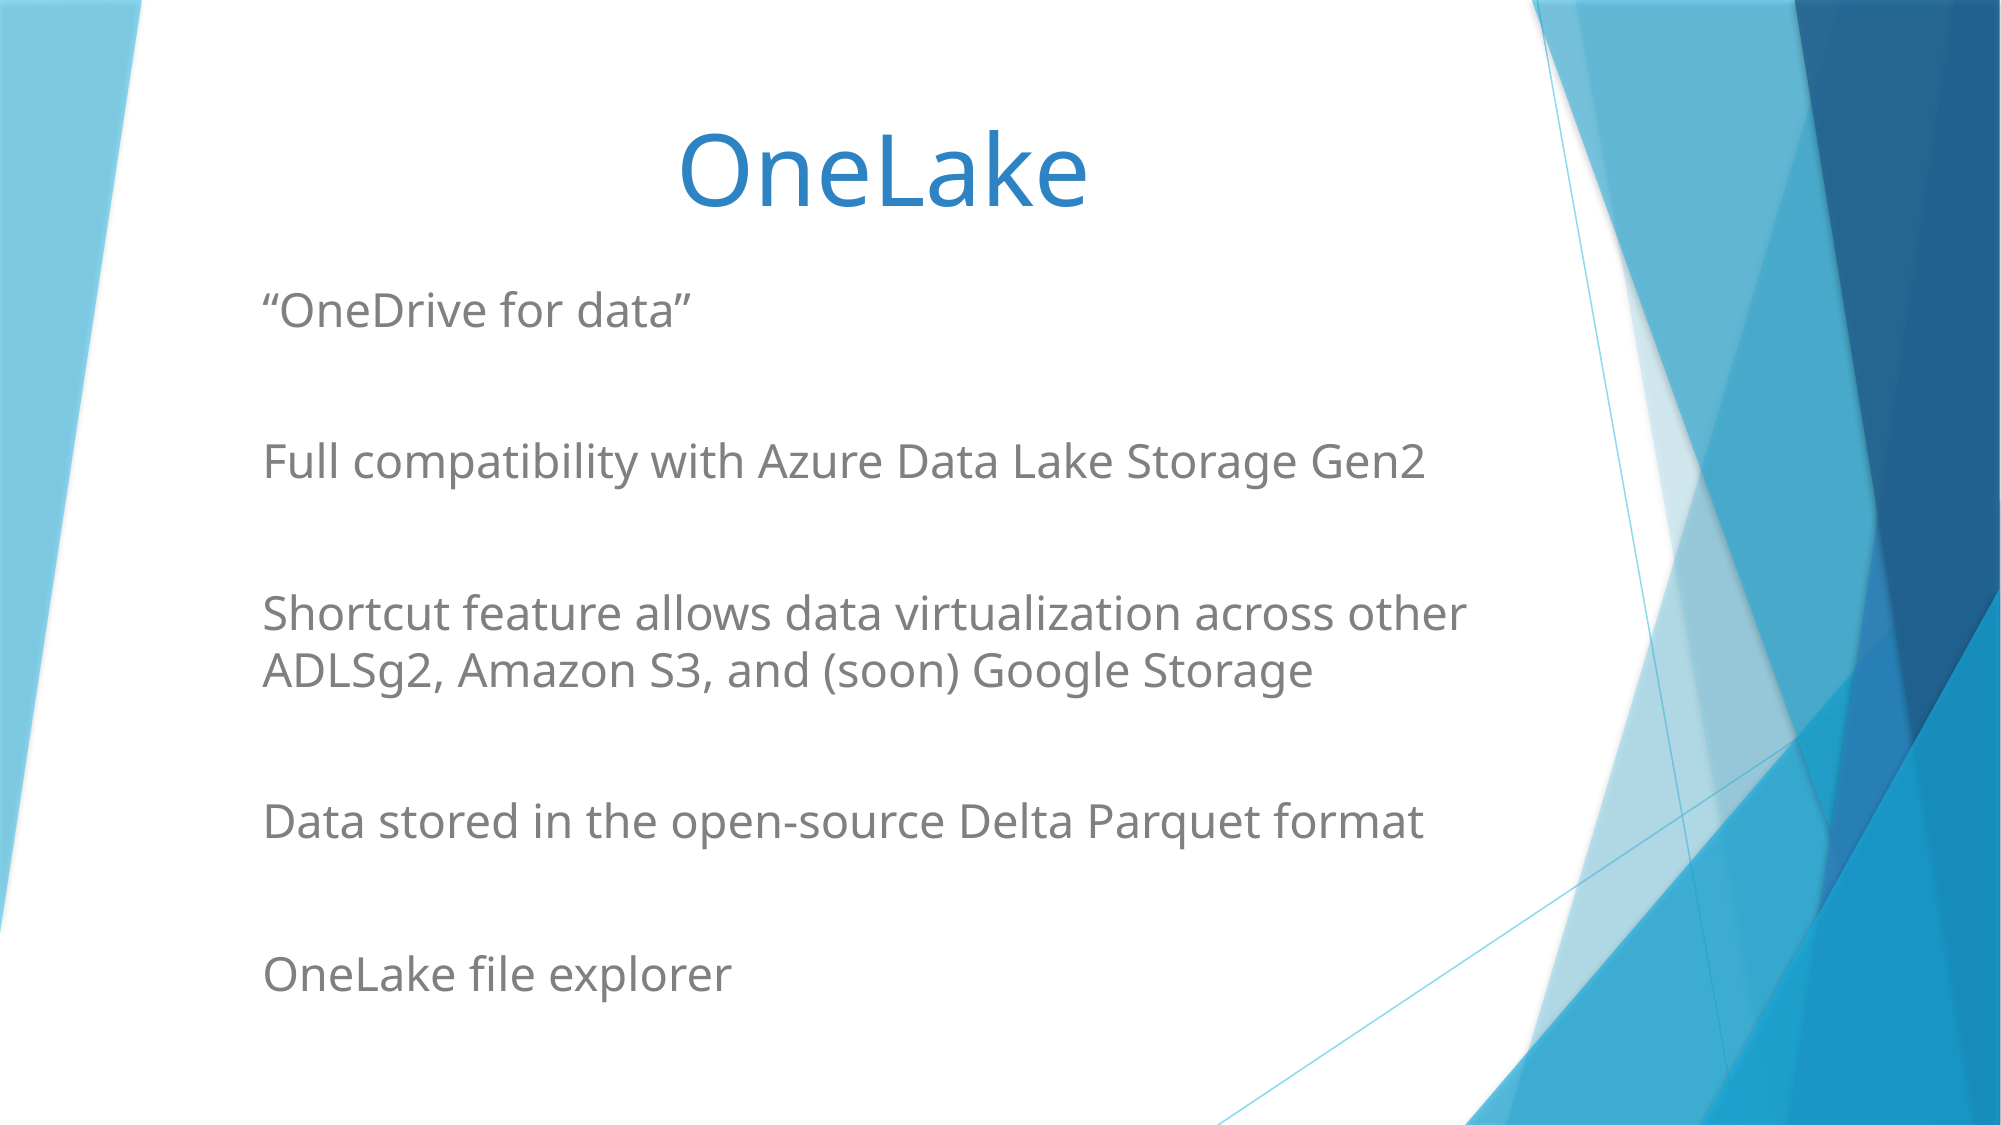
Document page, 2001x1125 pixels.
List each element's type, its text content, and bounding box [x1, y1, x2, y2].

subtitle “OneDrive for data” Full compatibility with Azure Data Lake Storage Gen2 Shortcut feature allows data virtualization across other ADLSg2, Amazon S3, and (soon) Google Storage Data stored in the open-source Delta Parquet format OneLake file explorer [247, 272, 1522, 1016]
title OneLake [247, 93, 1522, 234]
